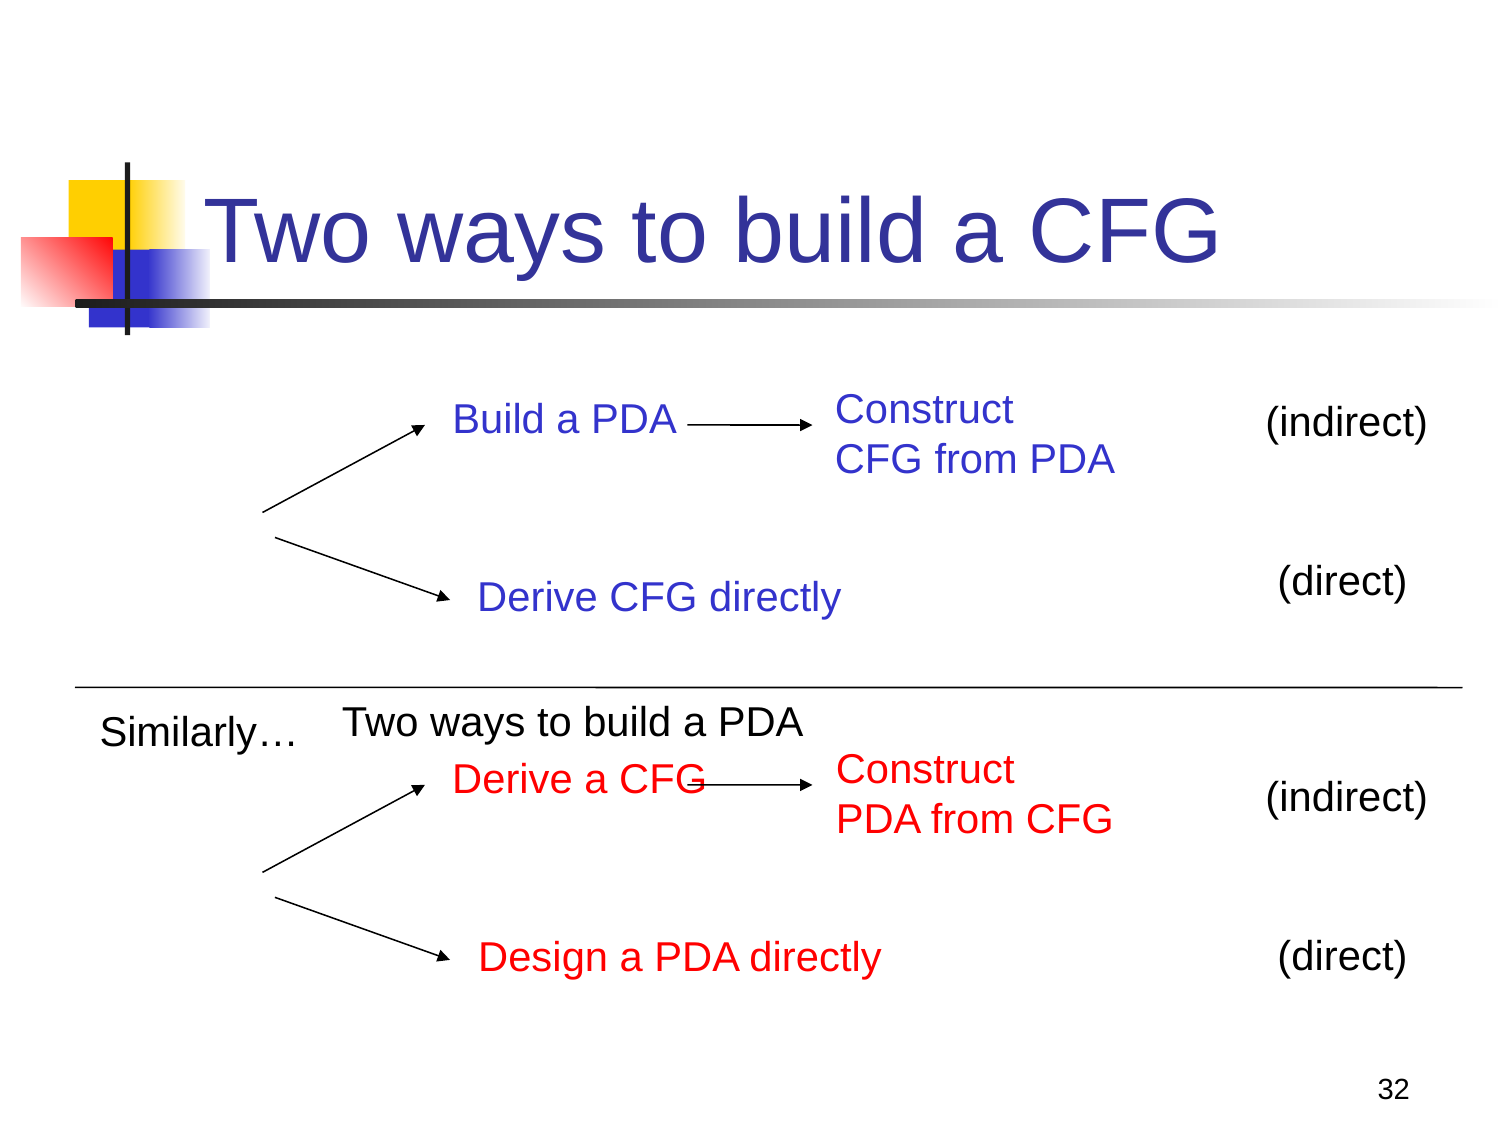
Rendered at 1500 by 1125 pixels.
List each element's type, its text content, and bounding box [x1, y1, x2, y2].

text_box (direct) [1262, 546, 1423, 612]
text_box Build a PDA [437, 384, 693, 450]
text_box (indirect) [1250, 762, 1444, 828]
slide_number 32 [1112, 1037, 1426, 1113]
text_box [687, 778, 813, 792]
text_box [687, 418, 813, 432]
text_box Two ways to build a PDA [327, 687, 819, 753]
text_box [262, 784, 425, 873]
text_box Similarly… [84, 697, 315, 763]
text_box [274, 537, 451, 602]
text_box Construct PDA from CFG [821, 734, 1130, 850]
text_box Design a PDA directly [463, 922, 898, 988]
text_box [262, 424, 425, 513]
text_box Construct CFG from PDA [820, 374, 1131, 490]
text_box (direct) [1262, 921, 1423, 987]
text_box (indirect) [1250, 387, 1444, 453]
text_box Derive CFG directly [462, 562, 857, 628]
text_box [274, 897, 451, 962]
title Two ways to build a CFG [188, 101, 1468, 289]
text_box Derive a CFG [437, 753, 723, 810]
